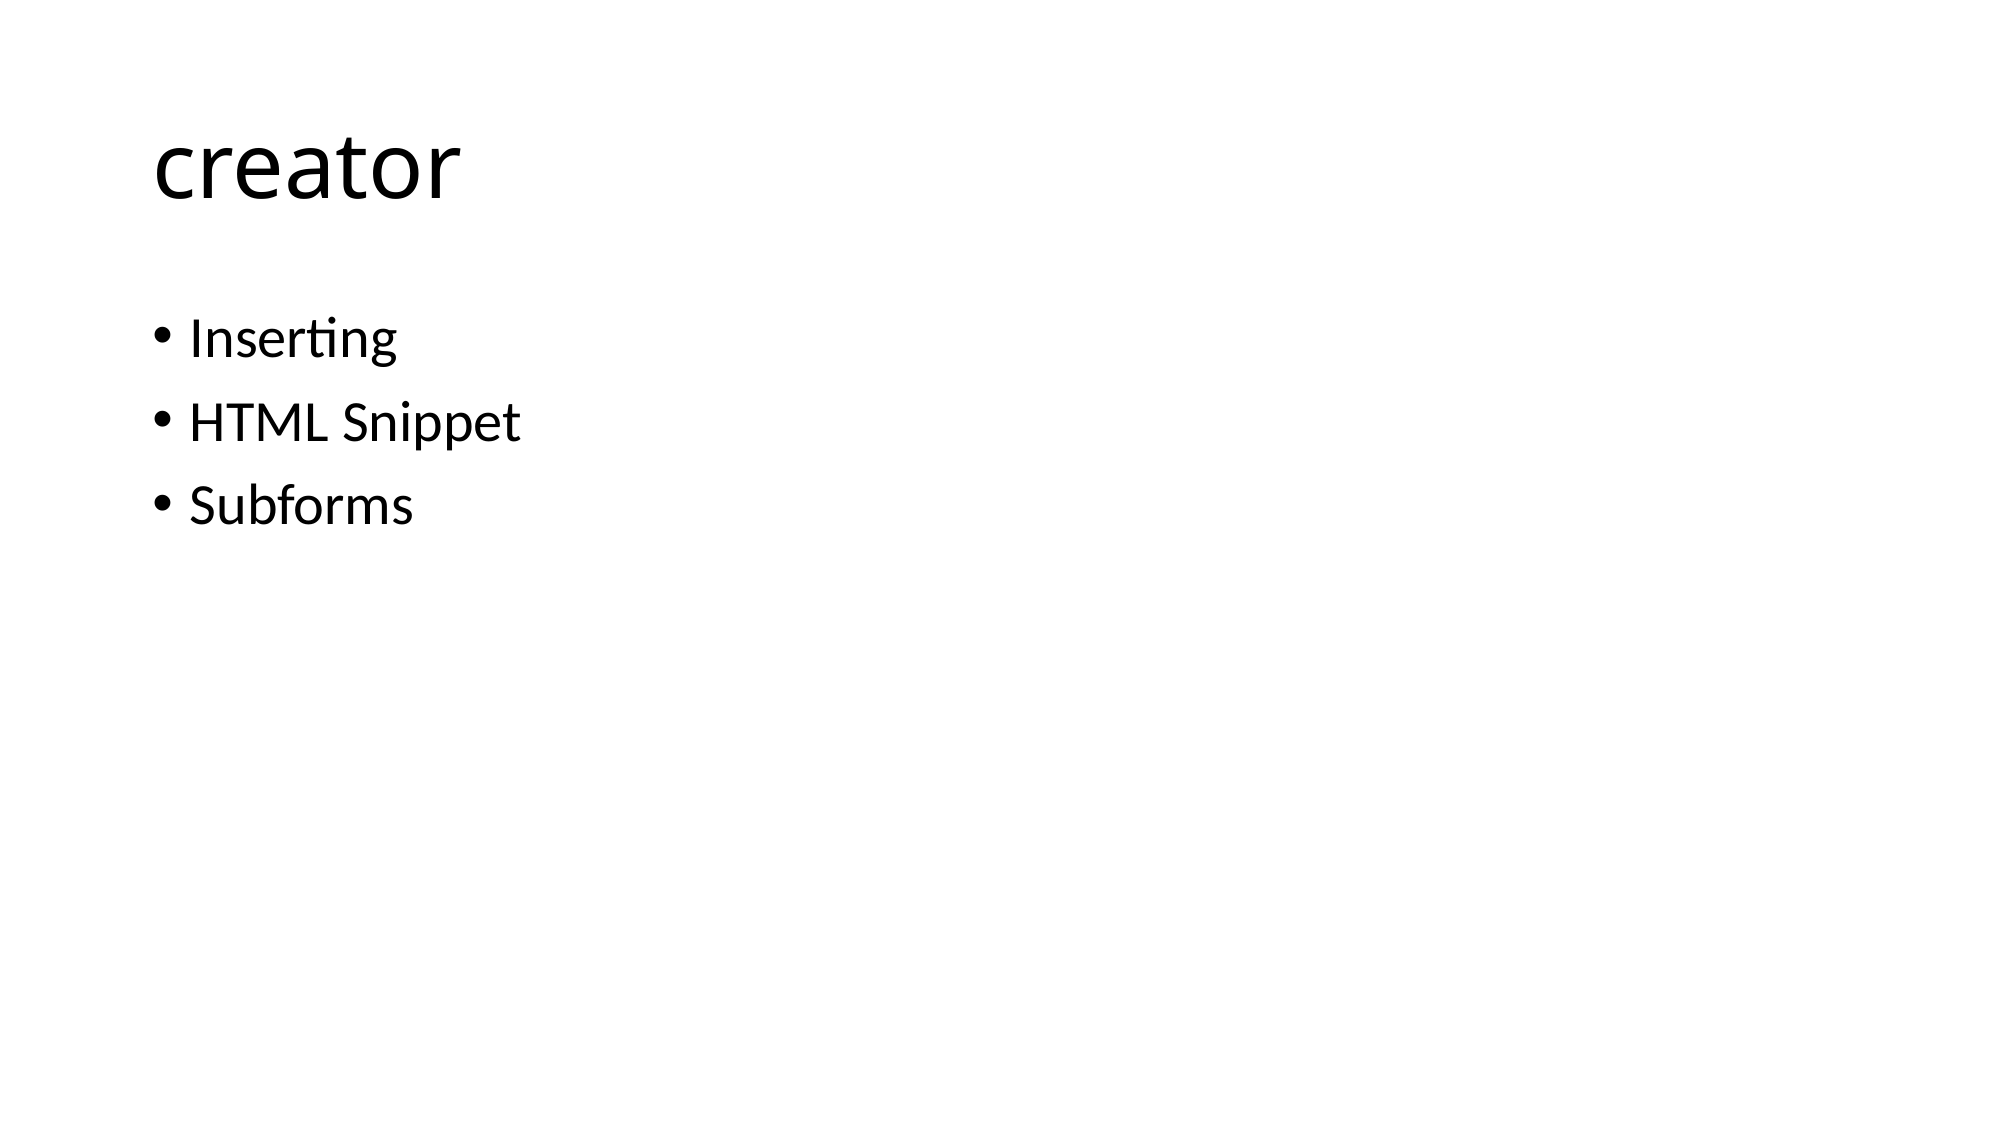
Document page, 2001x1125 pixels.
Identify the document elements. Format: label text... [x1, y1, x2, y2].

list Inserting HTML Snippet Subforms [137, 299, 1863, 1014]
title creator [137, 59, 1863, 278]
